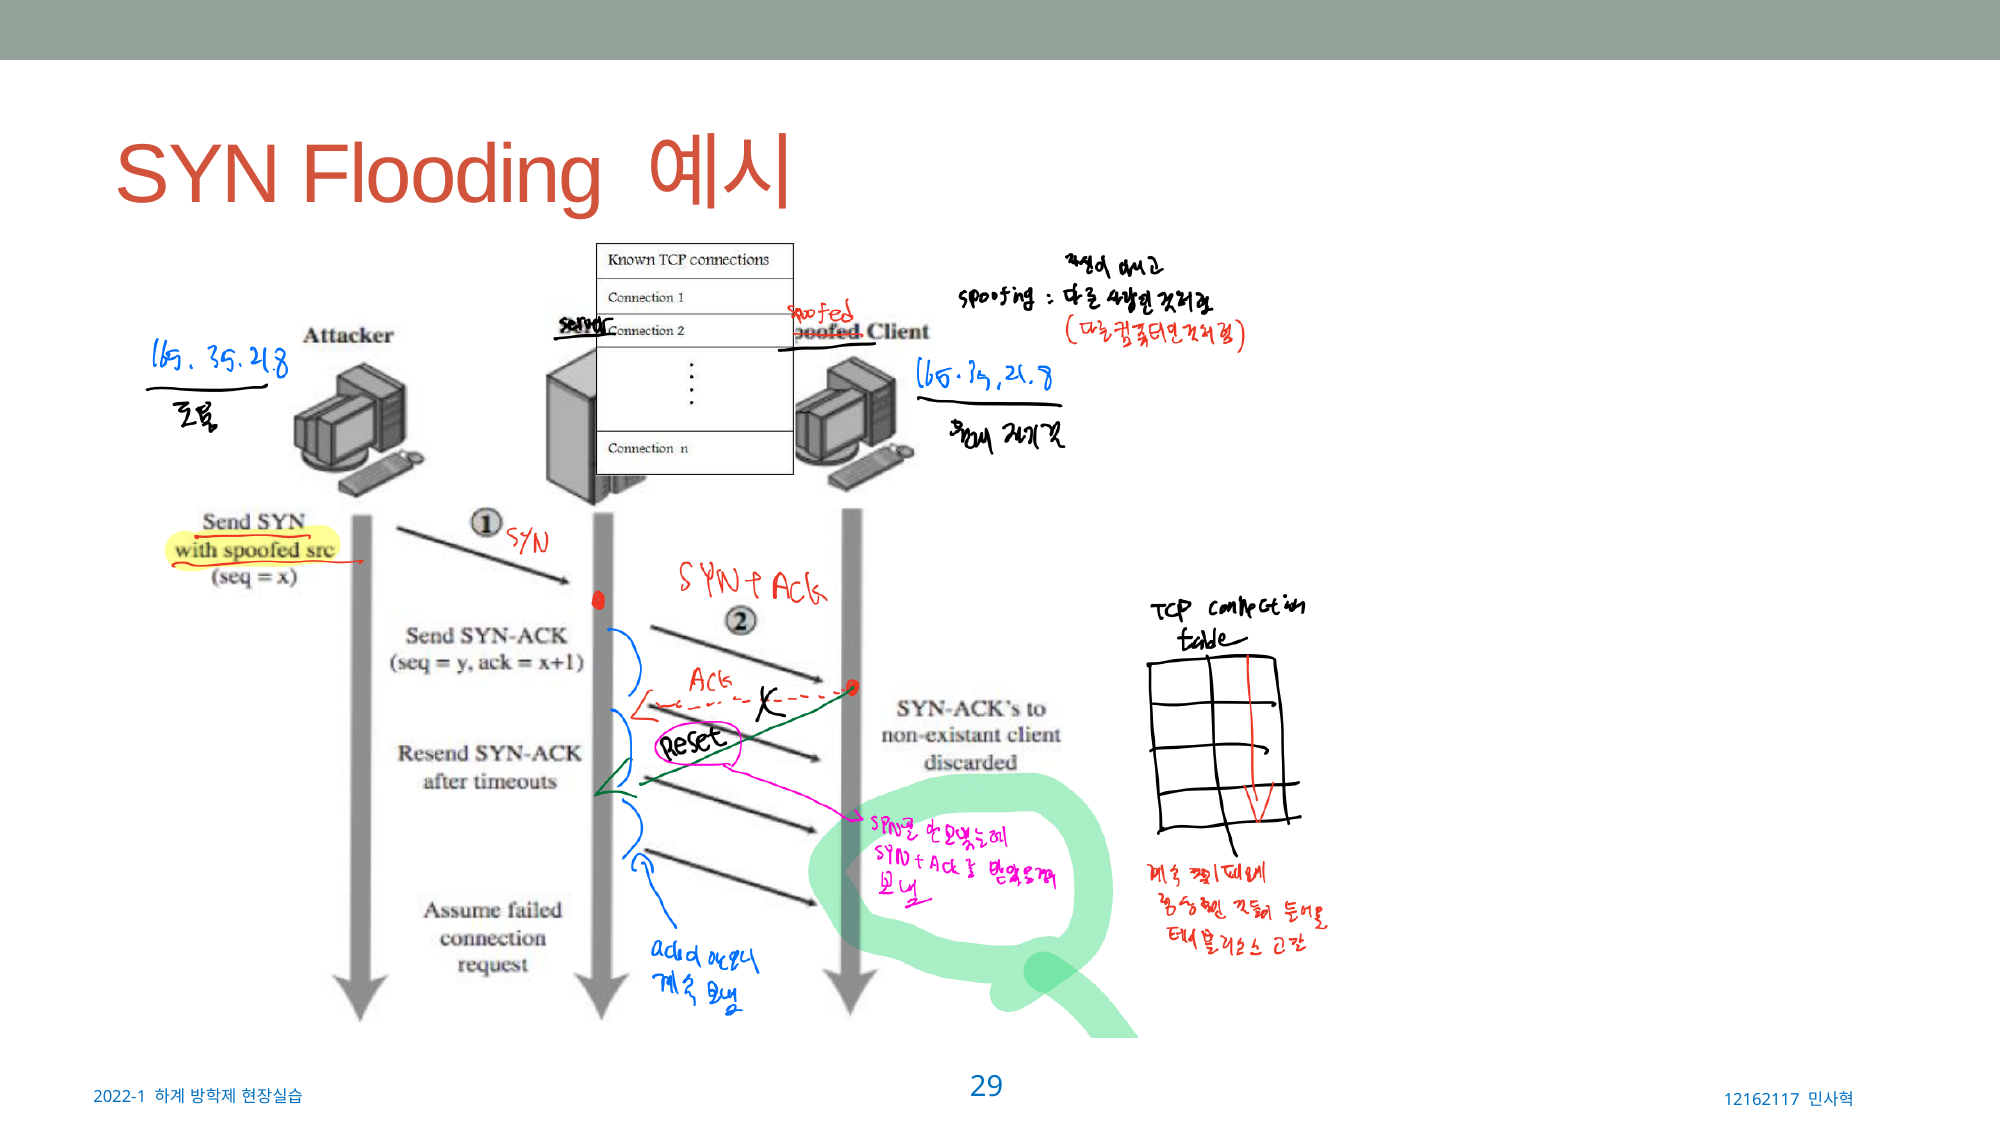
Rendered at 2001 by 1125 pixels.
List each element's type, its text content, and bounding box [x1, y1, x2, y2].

title SYN Flooding 예시 [99, 87, 1900, 250]
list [99, 237, 1343, 1038]
